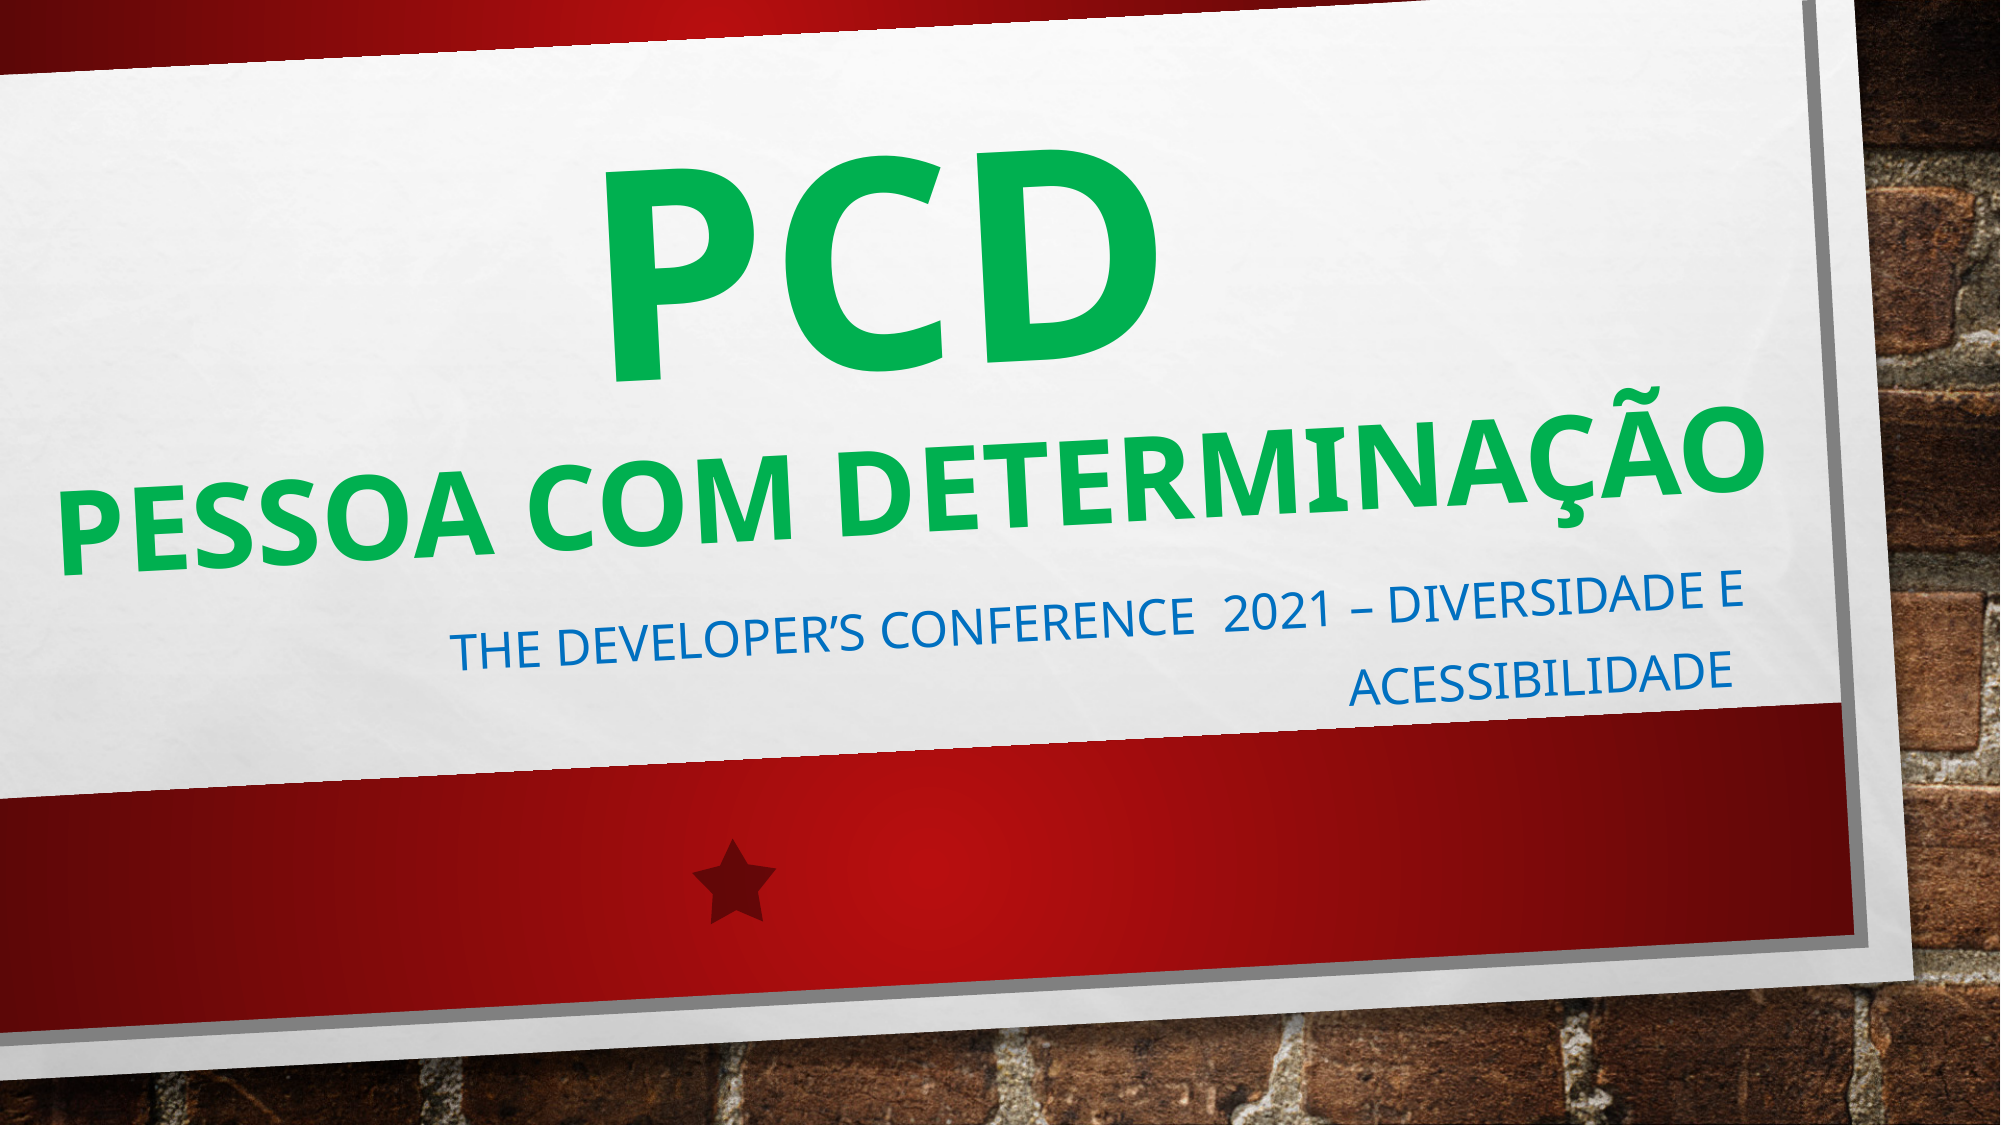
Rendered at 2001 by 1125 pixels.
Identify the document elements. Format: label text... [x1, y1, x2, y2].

picture [0, 0, 2000, 1125]
subtitle The Developer’s Conference 2021 – diversidade e acessibilidade [159, 533, 1763, 708]
title PCD Pessoa com Determinação [8, 18, 1797, 611]
